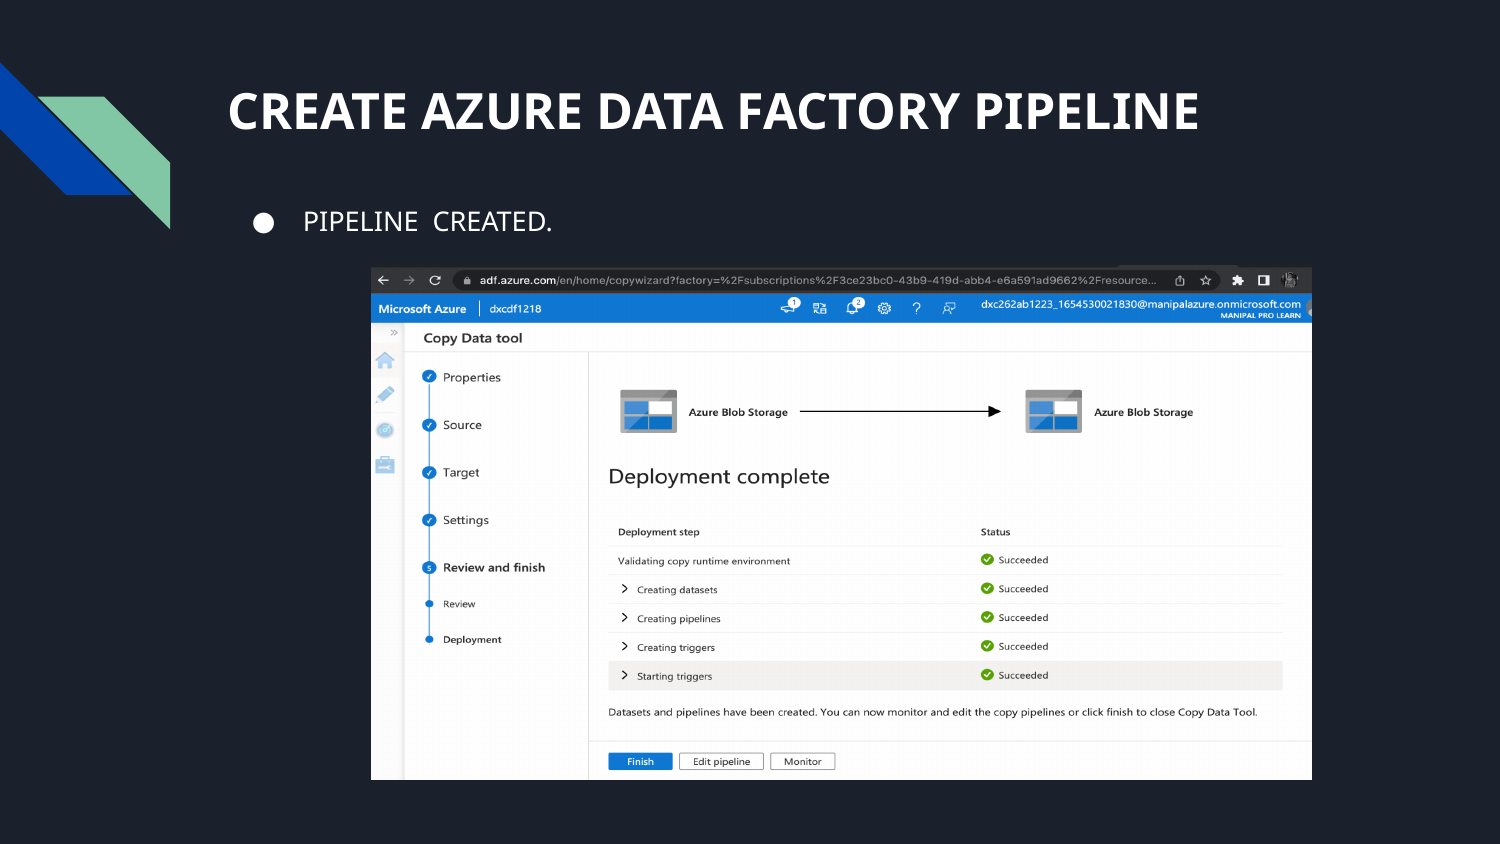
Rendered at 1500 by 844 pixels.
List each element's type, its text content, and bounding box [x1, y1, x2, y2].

title CREATE AZURE DATA FACTORY PIPELINE [212, 64, 1368, 183]
picture [371, 265, 1313, 780]
list PIPELINE CREATED. [212, 184, 1417, 799]
